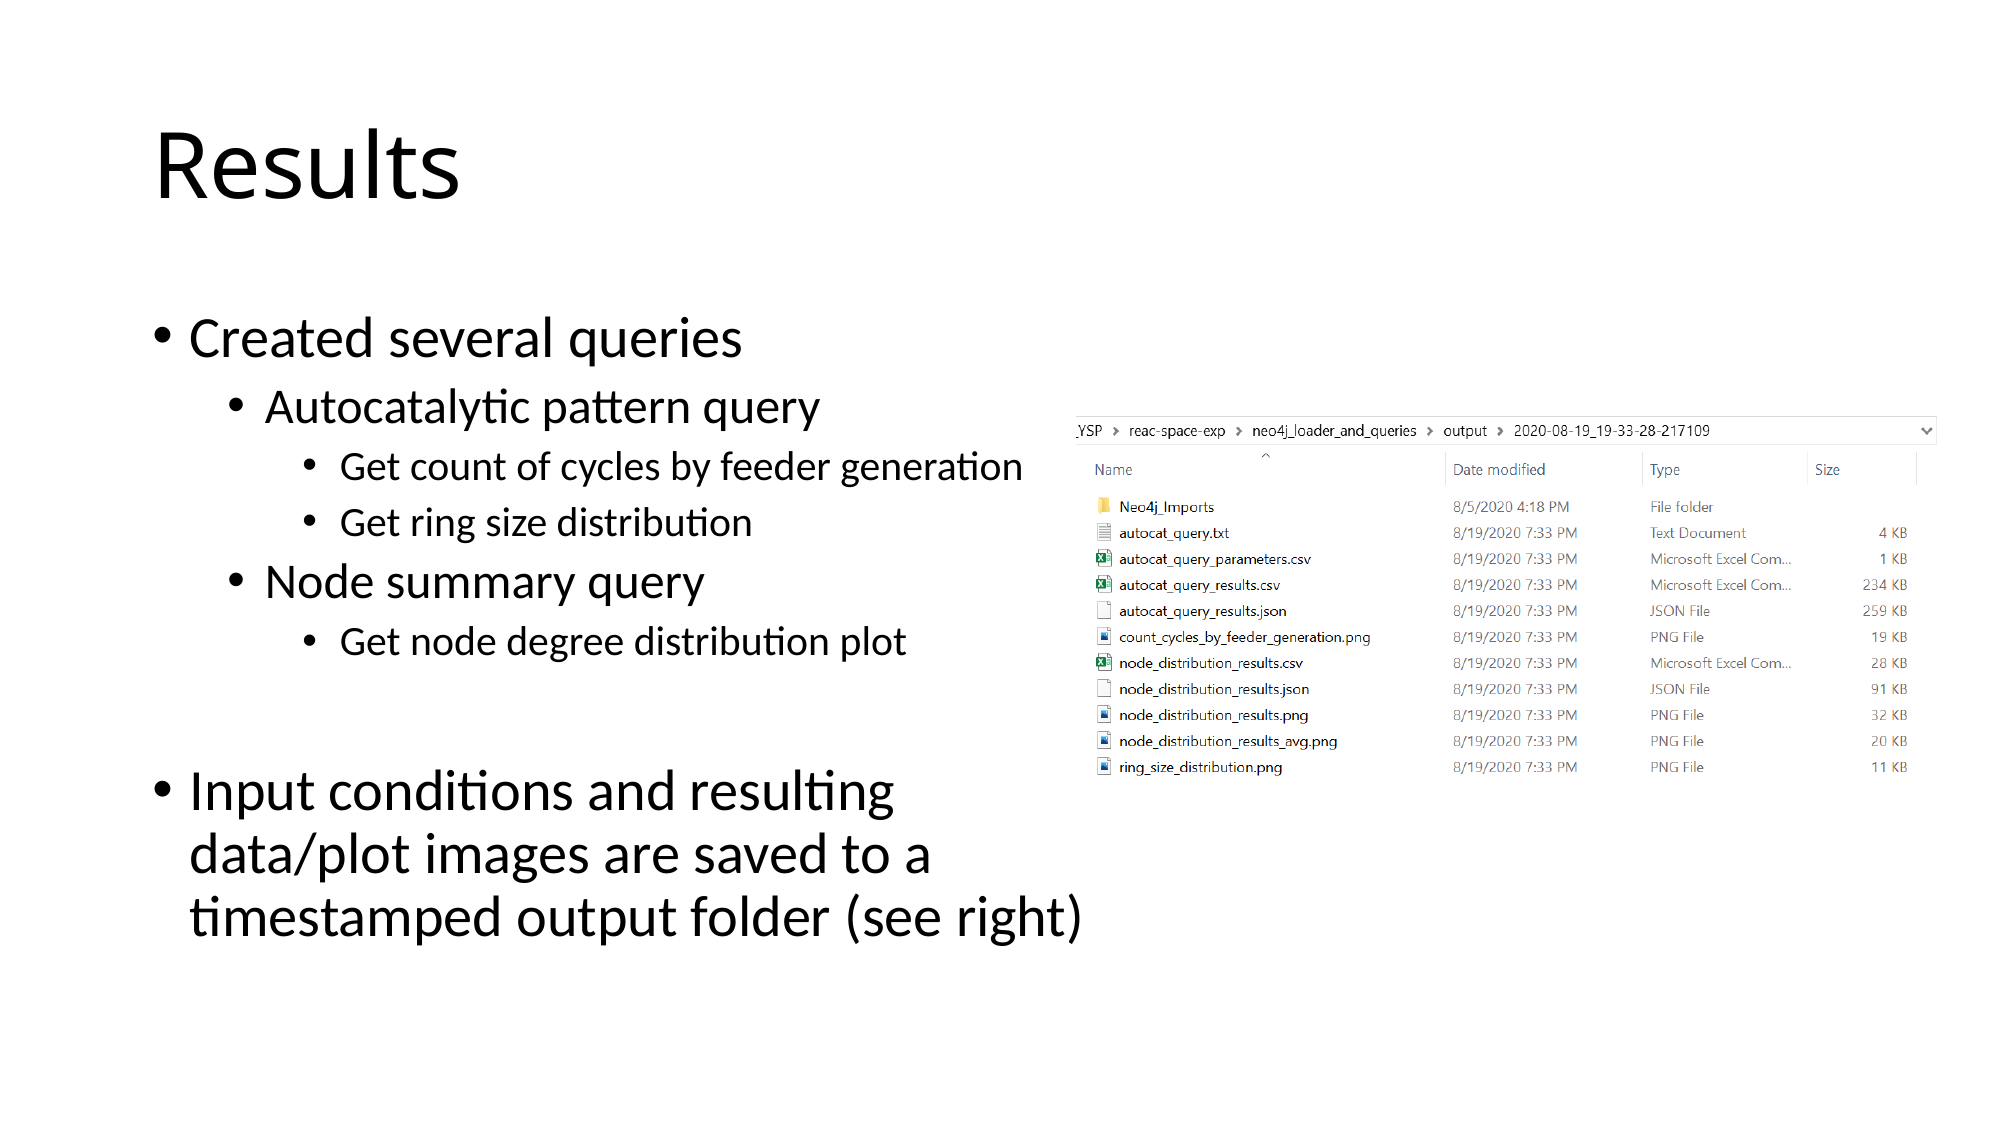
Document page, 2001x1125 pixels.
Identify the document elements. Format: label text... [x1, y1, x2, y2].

title Results [137, 59, 1863, 278]
picture [1076, 410, 1937, 802]
list Created several queries Autocatalytic pattern query Get count of cycles by feeder generation Get ring size distribution Node summary query Get node degree distribution plot Input conditions and resulting data/plot images are saved to a timestamped output folder (see right) [137, 299, 1101, 1014]
